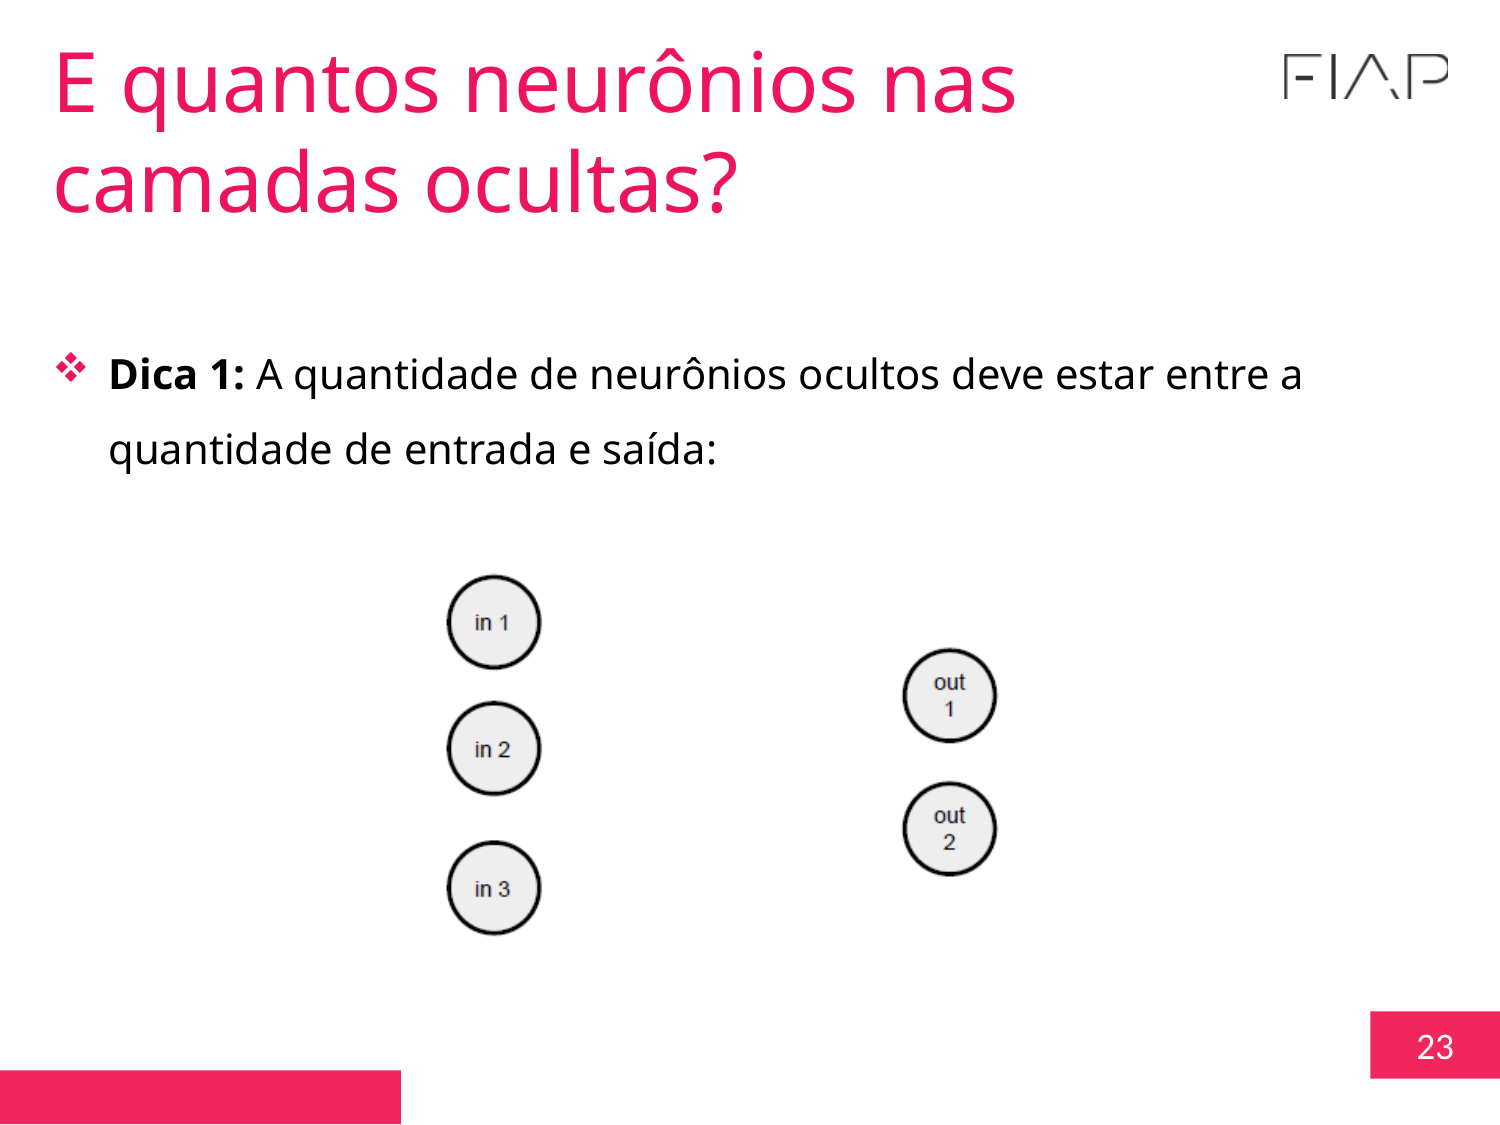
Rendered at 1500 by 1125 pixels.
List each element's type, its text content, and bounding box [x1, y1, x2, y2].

text_box E quantos neurônios nas camadas ocultas? [37, 21, 1176, 237]
picture [424, 560, 1076, 941]
